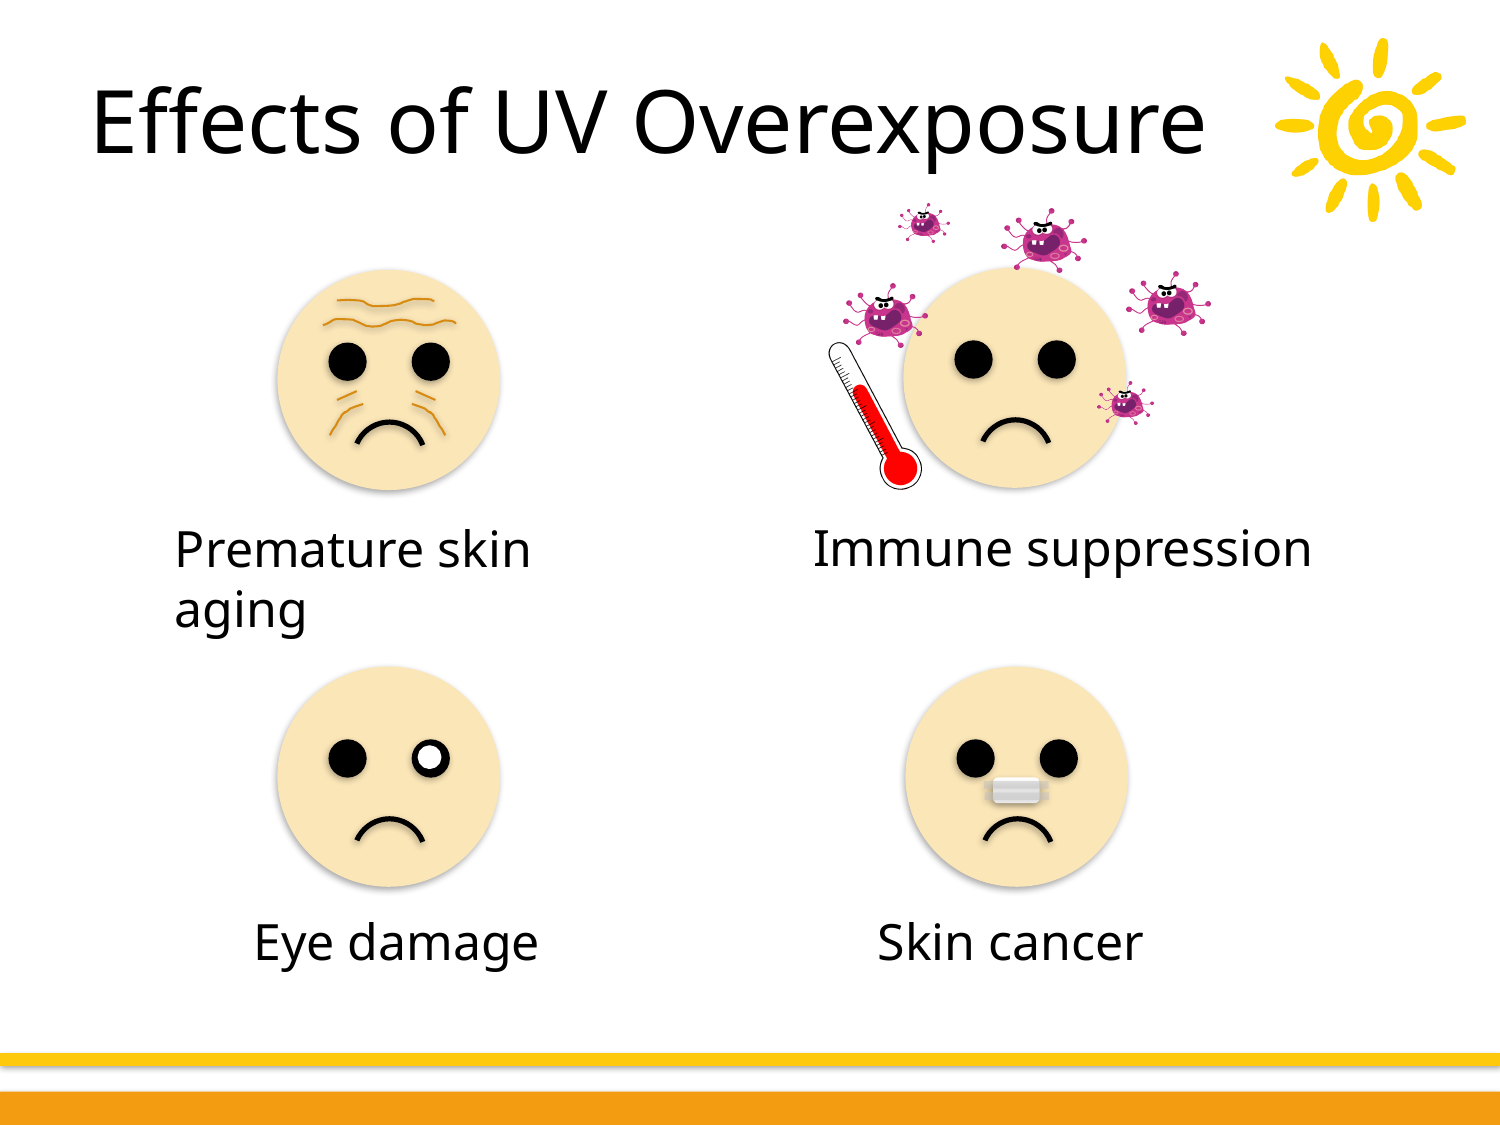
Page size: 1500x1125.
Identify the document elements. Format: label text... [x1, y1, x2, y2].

text_box [0, 1091, 1500, 1125]
text_box Premature skin aging [160, 510, 675, 646]
picture [1274, 38, 1467, 222]
text_box Skin cancer [862, 902, 1171, 978]
text_box Immune suppression [798, 509, 1333, 584]
text_box Eye damage [238, 902, 563, 978]
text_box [277, 269, 501, 497]
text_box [842, 203, 1211, 496]
text_box Effects of UV Overexposure [75, 59, 1266, 179]
picture [817, 340, 842, 400]
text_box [905, 666, 1129, 894]
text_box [277, 666, 501, 894]
